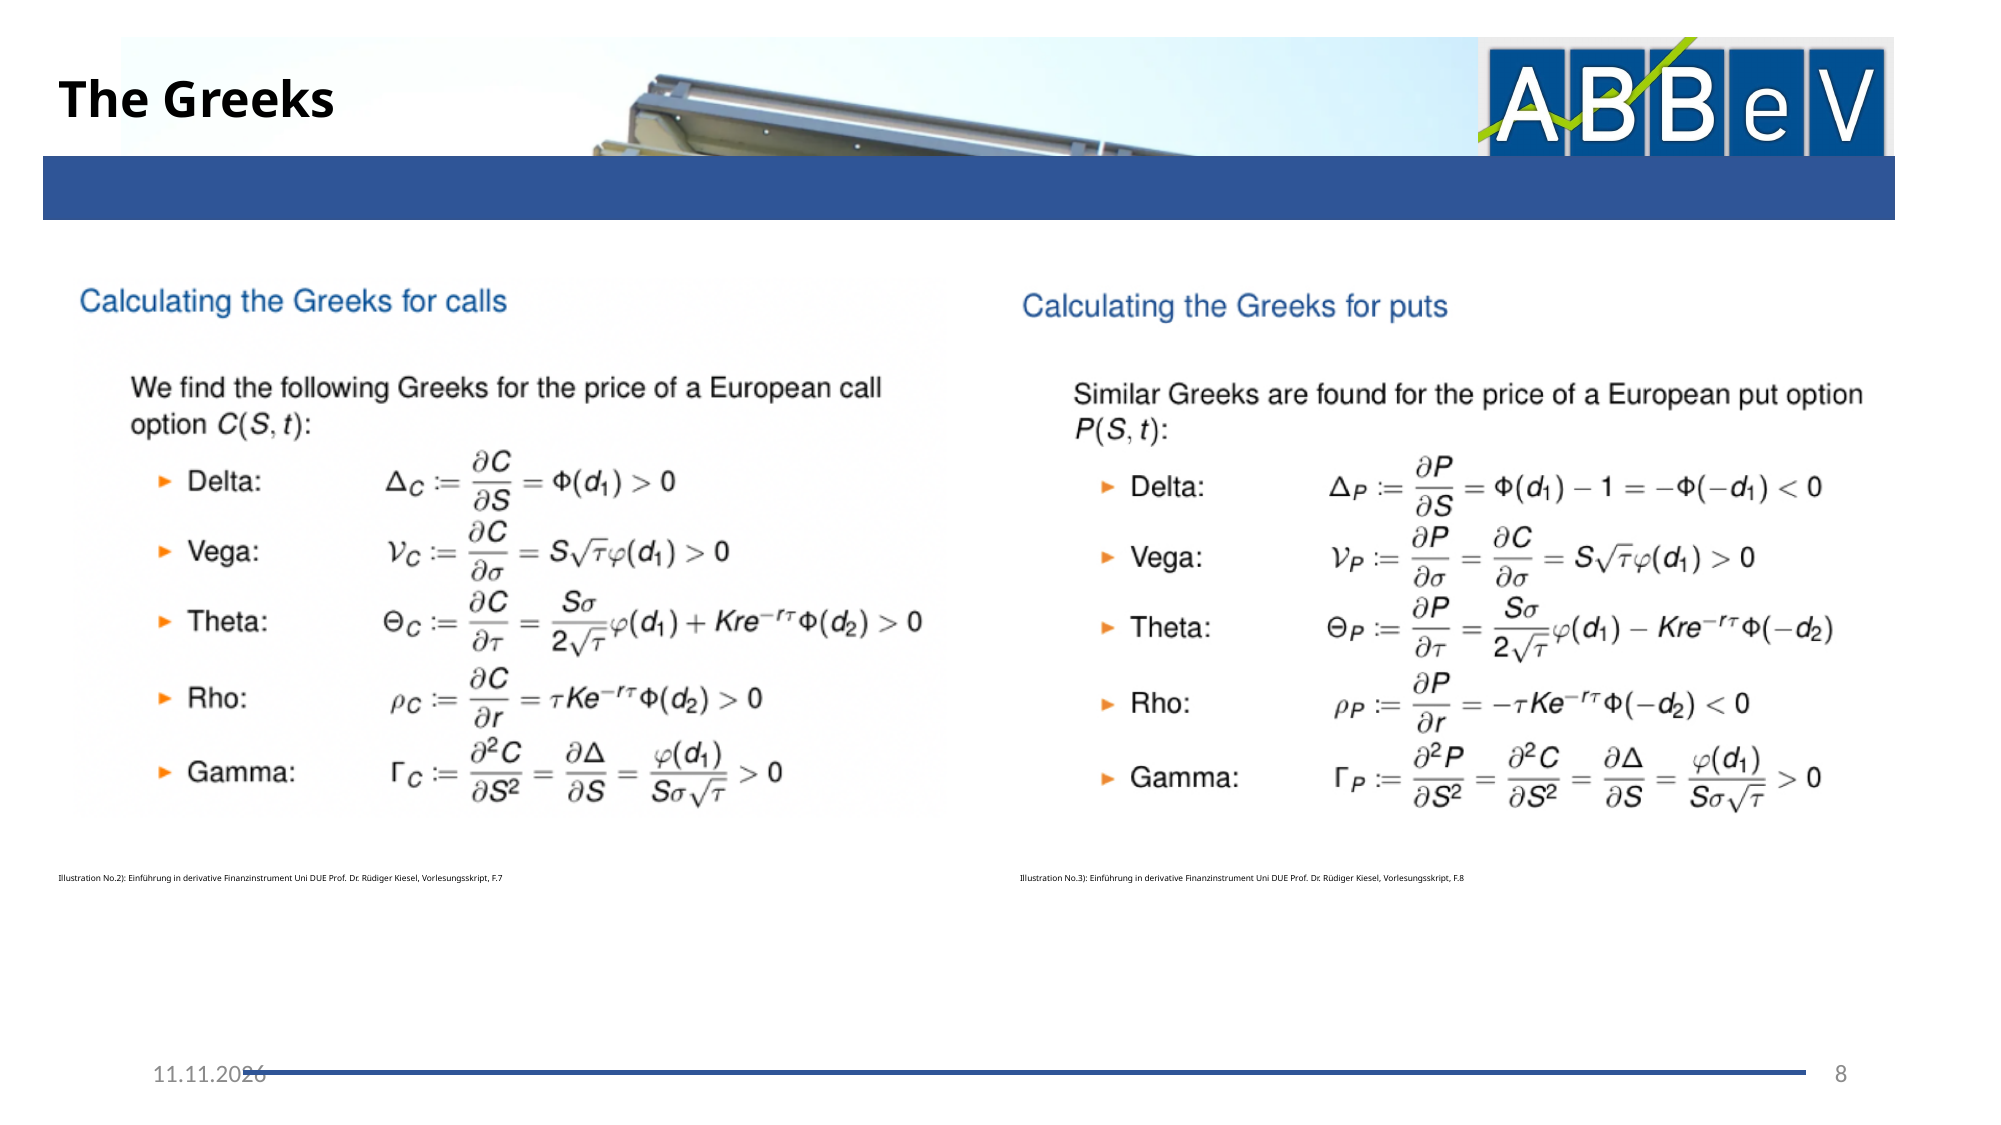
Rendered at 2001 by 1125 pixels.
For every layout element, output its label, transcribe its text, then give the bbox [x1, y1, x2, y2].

text_box [43, 156, 1895, 220]
title The Greeks [43, 45, 121, 156]
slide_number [137, 1042, 588, 1103]
picture [121, 37, 1894, 171]
slide_number 8 [1412, 1042, 1863, 1103]
picture [73, 277, 947, 819]
text_box Illustration No.3): Einführung in derivative Finanzinstrument Uni DUE Prof. Dr. Rüdiger Kiesel, Vorlesungsskript, F.8 [1005, 865, 1742, 890]
picture [1005, 277, 1937, 861]
text_box Illustration No.2): Einführung in derivative Finanzinstrument Uni DUE Prof. Dr. Rüdiger Kiesel, Vorlesungsskript, F.7 [43, 865, 781, 890]
